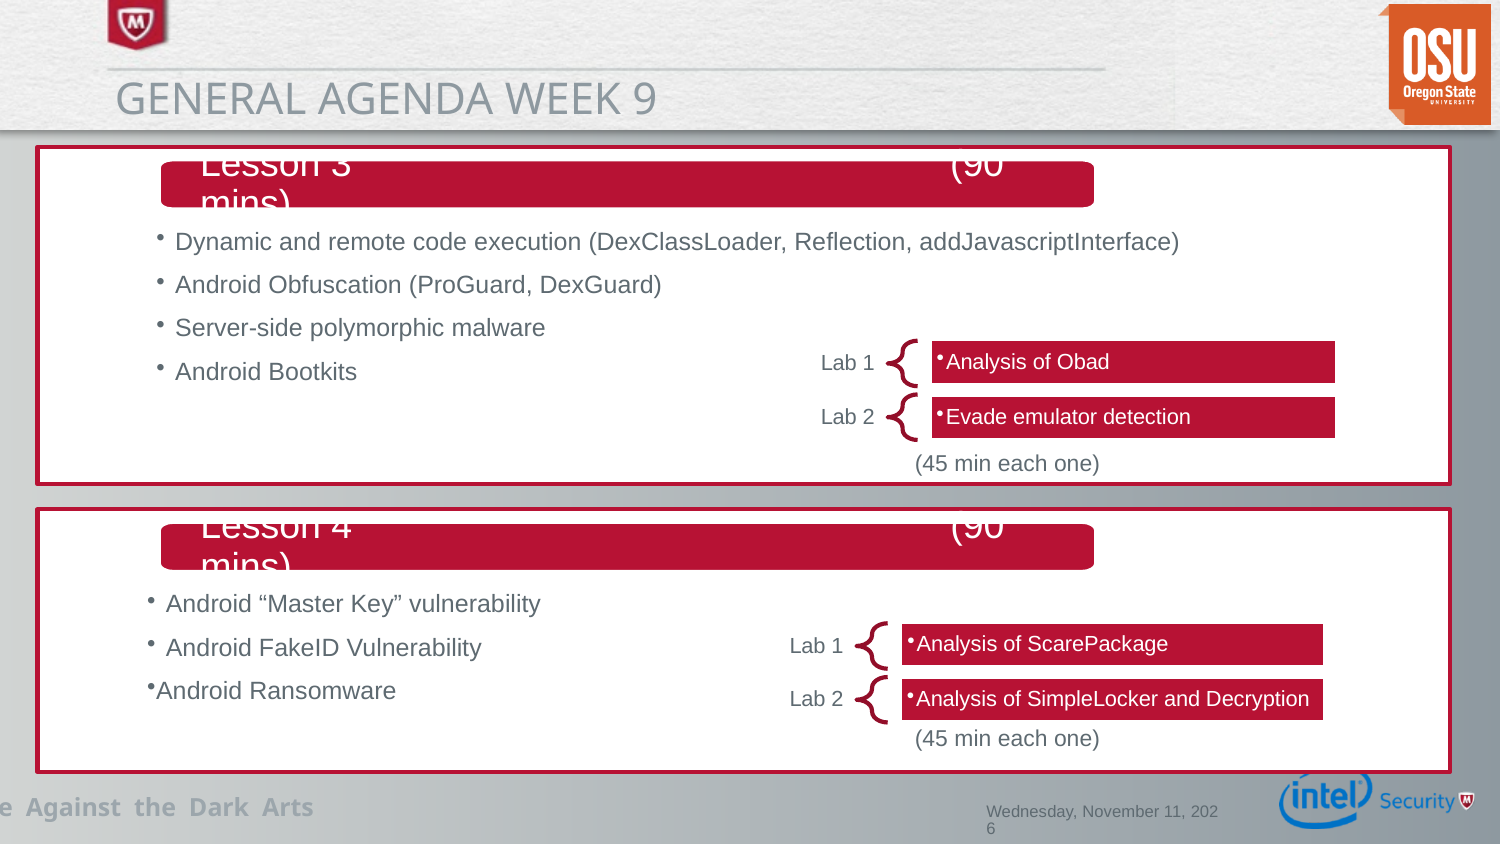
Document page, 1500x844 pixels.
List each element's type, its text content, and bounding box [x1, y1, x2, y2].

text_box (45 min each one) [900, 734, 1175, 759]
picture [0, 0, 1500, 130]
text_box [699, 621, 1326, 725]
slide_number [974, 795, 1238, 823]
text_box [737, 339, 1338, 442]
text_box Lesson 3 (90 mins) [156, 157, 1099, 212]
text_box (45 min each one) [900, 450, 1175, 484]
picture [1279, 765, 1475, 829]
text_box Dynamic and remote code execution (DexClassLoader, Reflection, addJavascriptInterface) Android Obfuscation (ProGuard, DexGuard) Server-side polymorphic malware Android Bootkits [35, 145, 1452, 486]
text_box Lesson 4 (90 mins) [156, 519, 1099, 574]
text_box Android “Master Key” vulnerability Android FakeID Vulnerability Android Ransomware [35, 507, 1452, 774]
title General agenda Week 9 [99, 53, 1176, 145]
